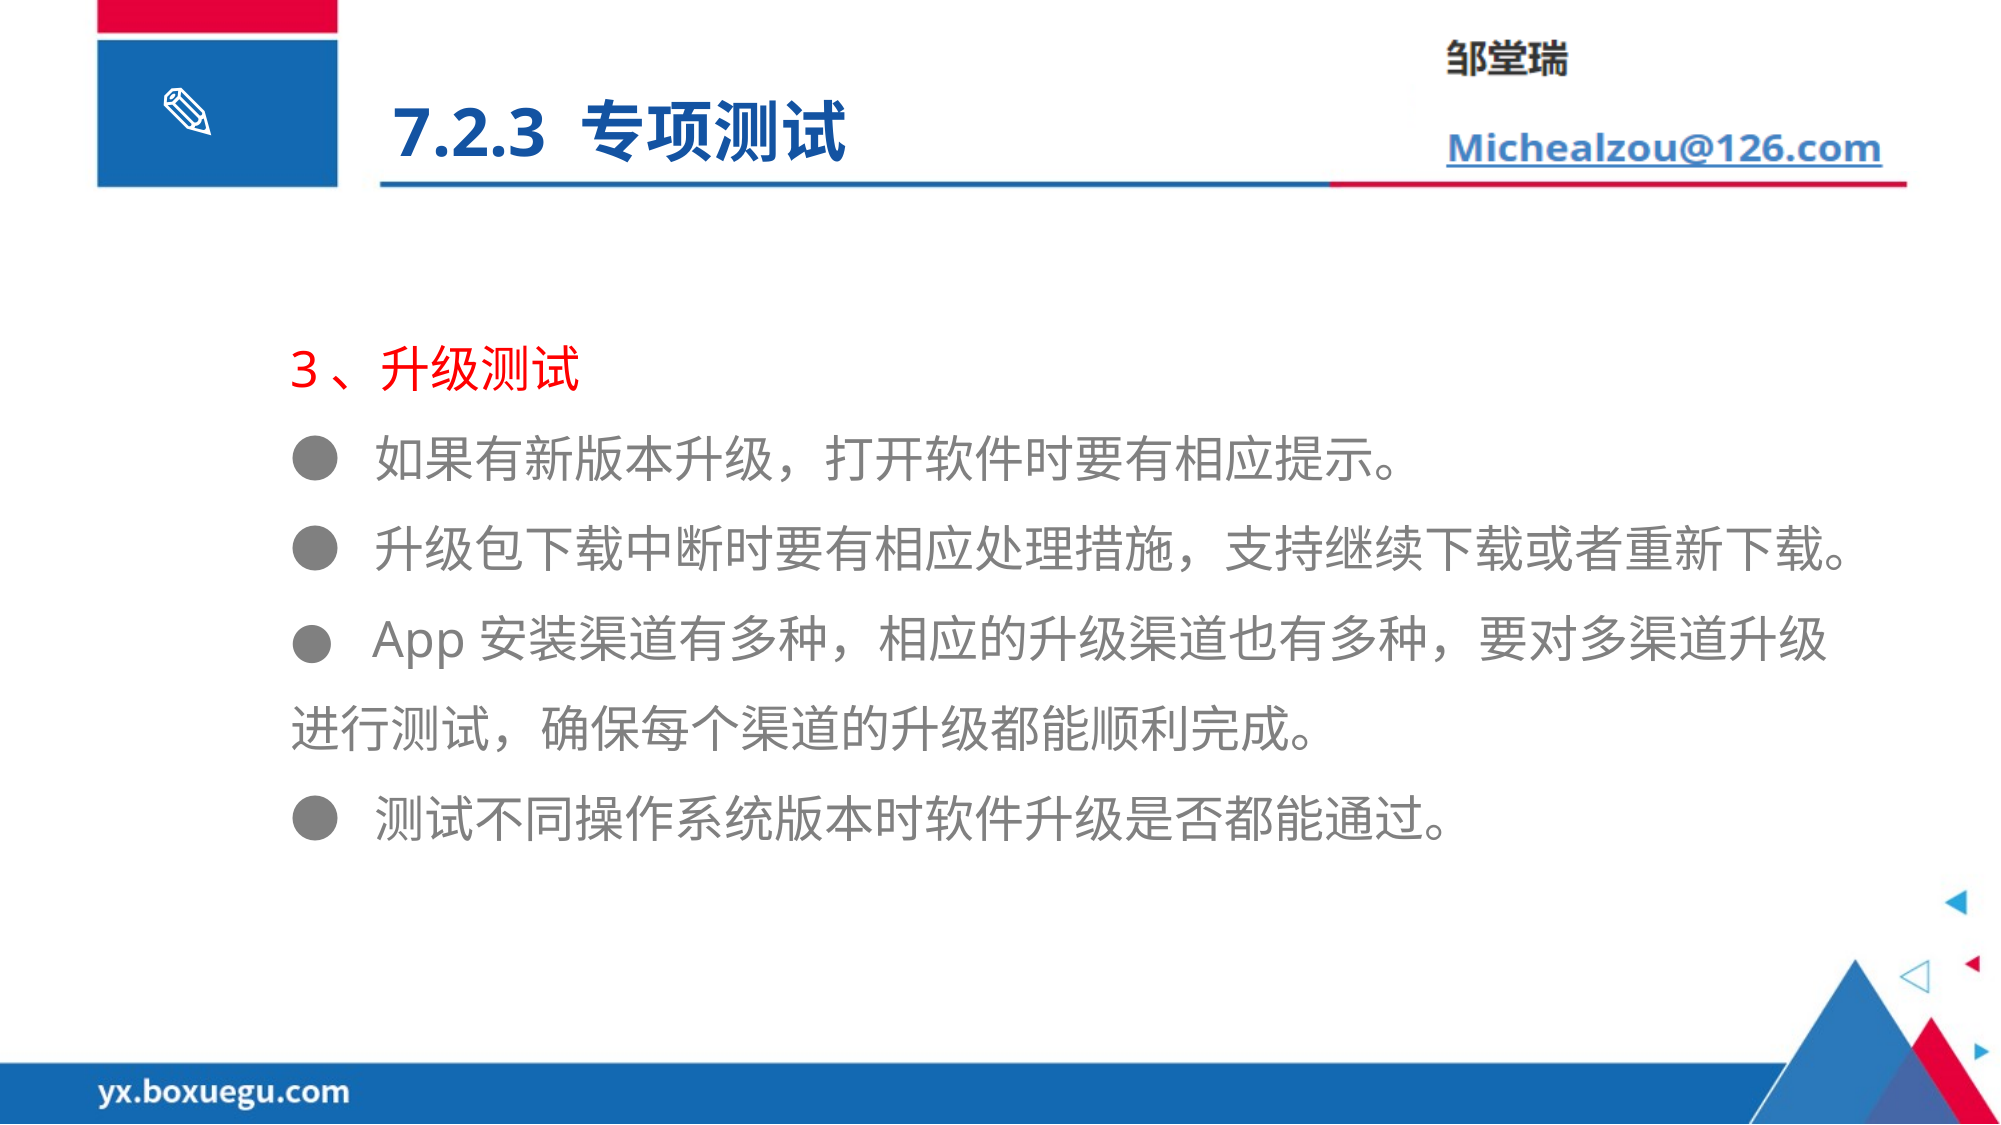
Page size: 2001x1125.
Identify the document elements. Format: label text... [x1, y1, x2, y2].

picture [0, 0, 2000, 1124]
text_box 7.2.3 专项测试 [379, 82, 885, 177]
text_box 3、升级测试 ● 如果有新版本升级，打开软件时要有相应提示。 ● 升级包下载中断时要有相应处理措施，支持继续下载或者重新下载。 ● App安装渠道有多种，相应的升级渠道也有多种，要对多渠道升级进行测试，确保每个渠道的升级都能顺利完成。 ● 测试不同操作系统版本时软件升级是否都能通过。 [275, 300, 1887, 909]
